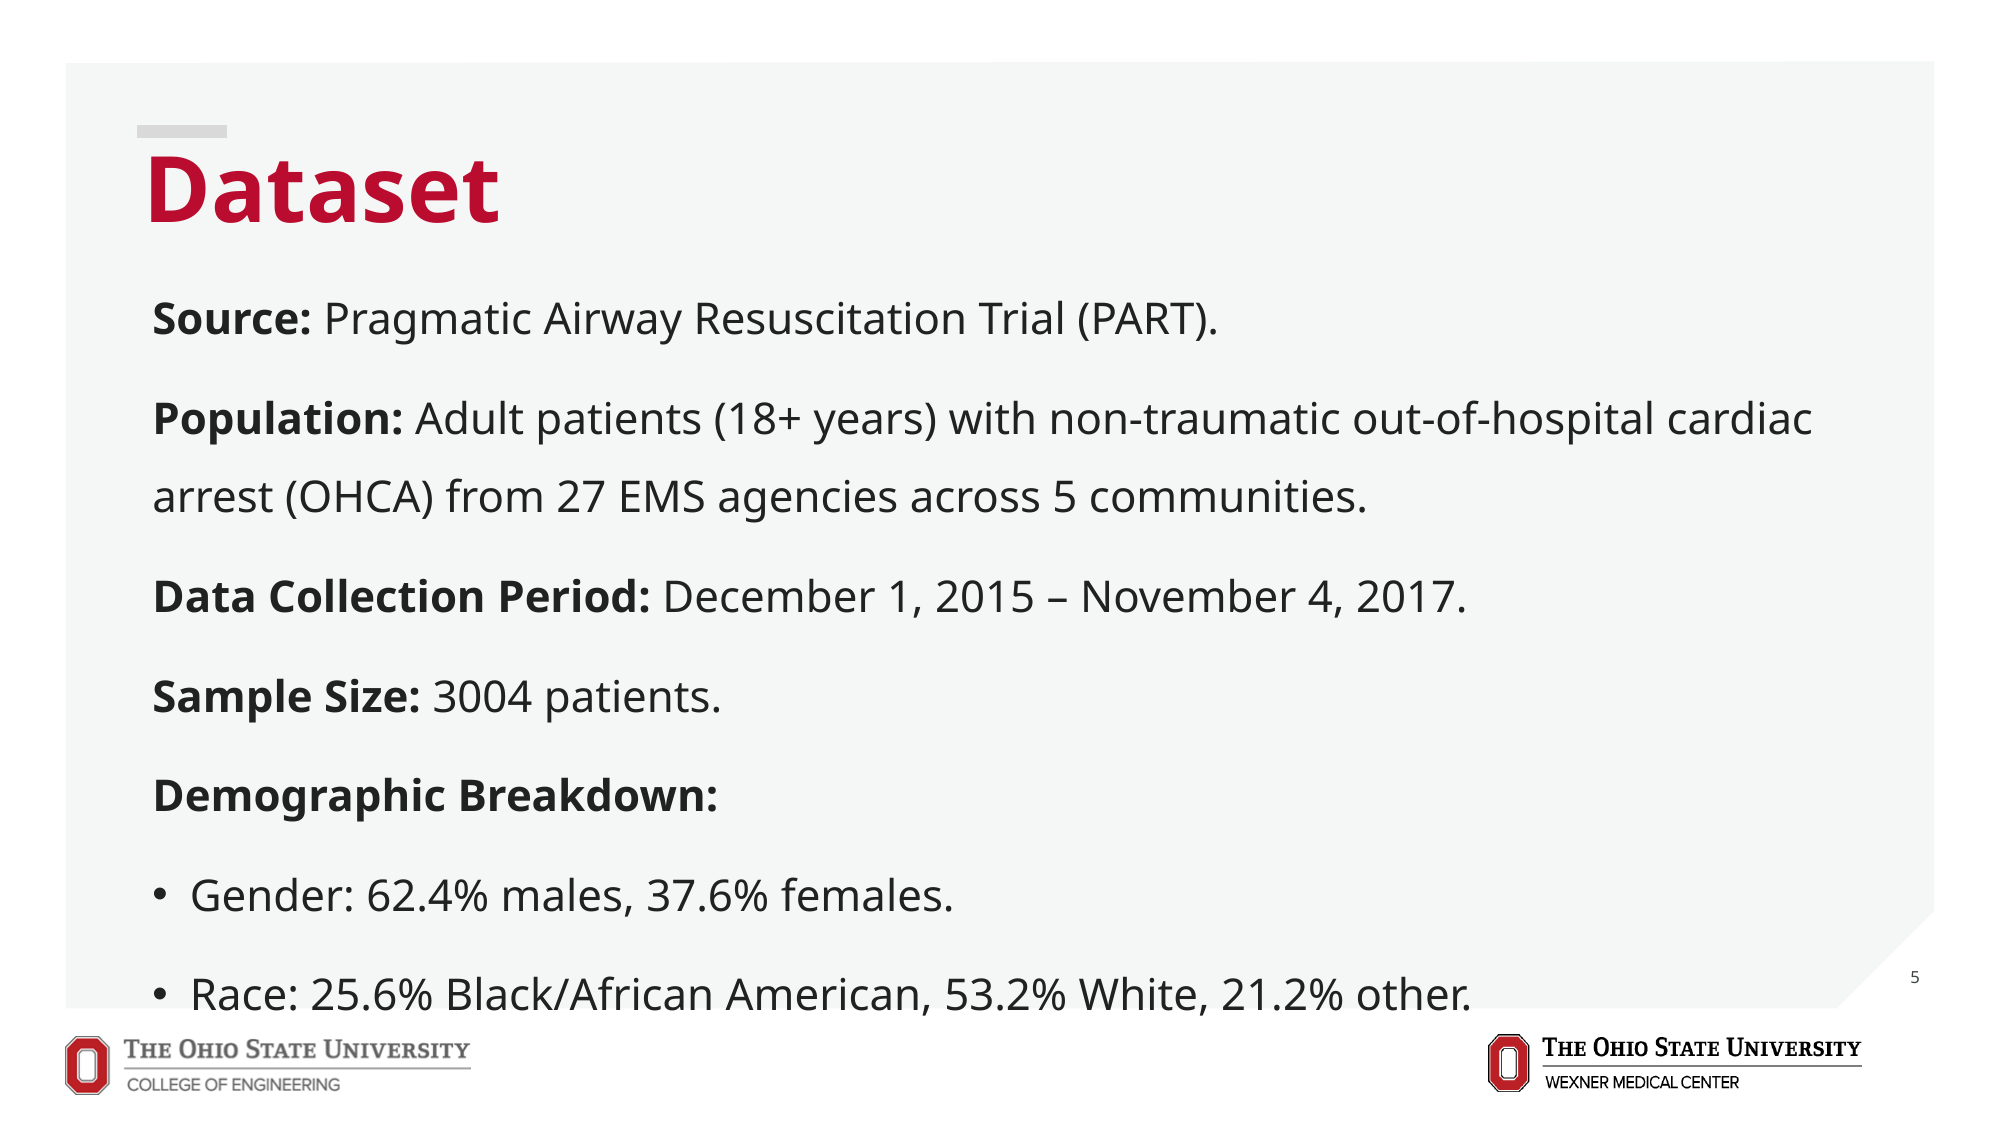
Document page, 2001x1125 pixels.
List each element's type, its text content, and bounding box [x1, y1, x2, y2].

list Source: Pragmatic Airway Resuscitation Trial (PART). Population: Adult patients (18+ years) with non-traumatic out-of-hospital cardiac arrest (OHCA) from 27 EMS agencies across 5 communities. Data Collection Period: December 1, 2015 – November 4, 2017. Sample Size: 3004 patients. Demographic Breakdown: Gender: 62.4% males, 37.6% females. Race: 25.6% Black/African American, 53.2% White, 21.2% other. [137, 257, 1863, 1014]
picture [65, 1036, 471, 1095]
picture [1488, 1034, 1862, 1092]
title Dataset [128, 135, 1854, 274]
slide_number 5 [1853, 948, 1935, 1009]
